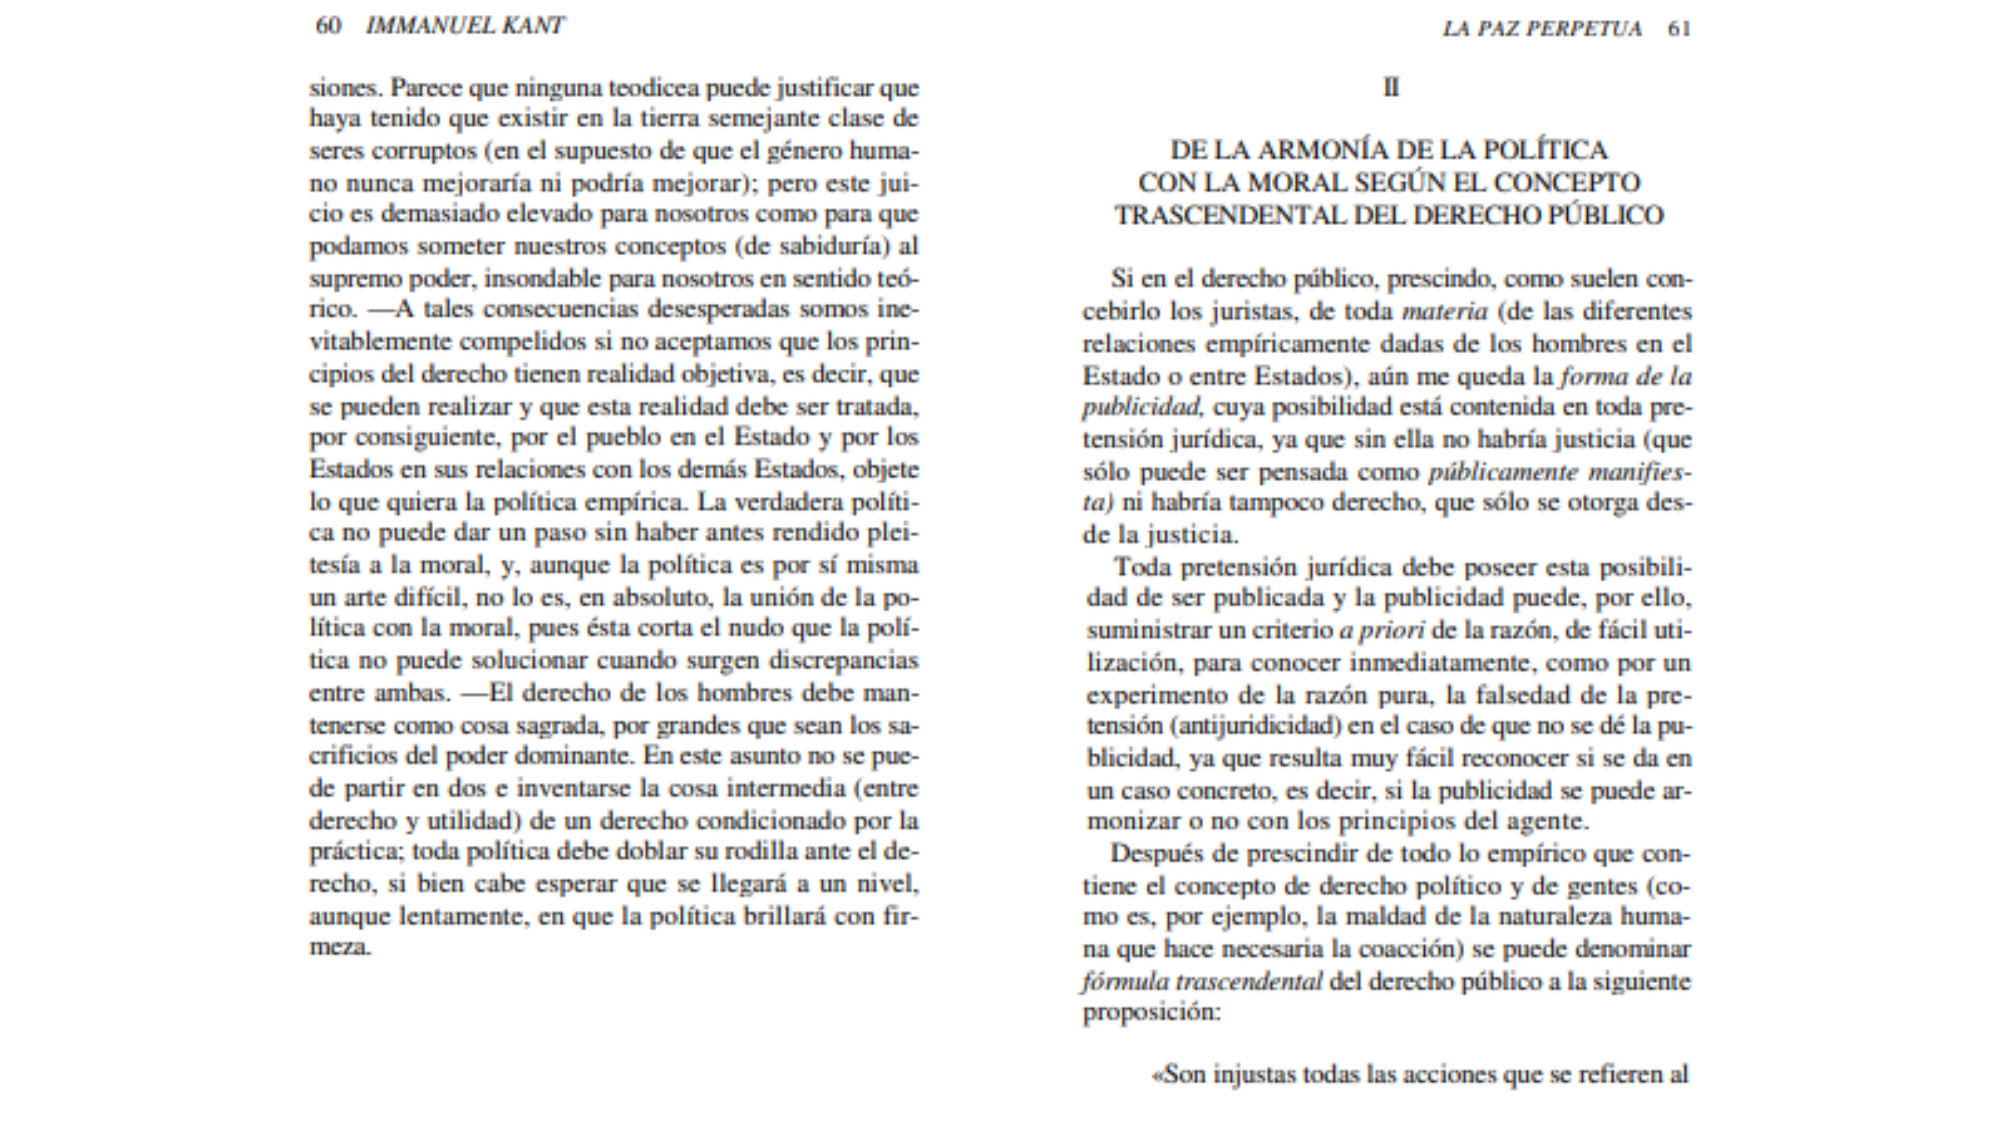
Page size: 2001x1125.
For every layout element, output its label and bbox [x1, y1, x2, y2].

picture [290, 0, 1710, 1096]
